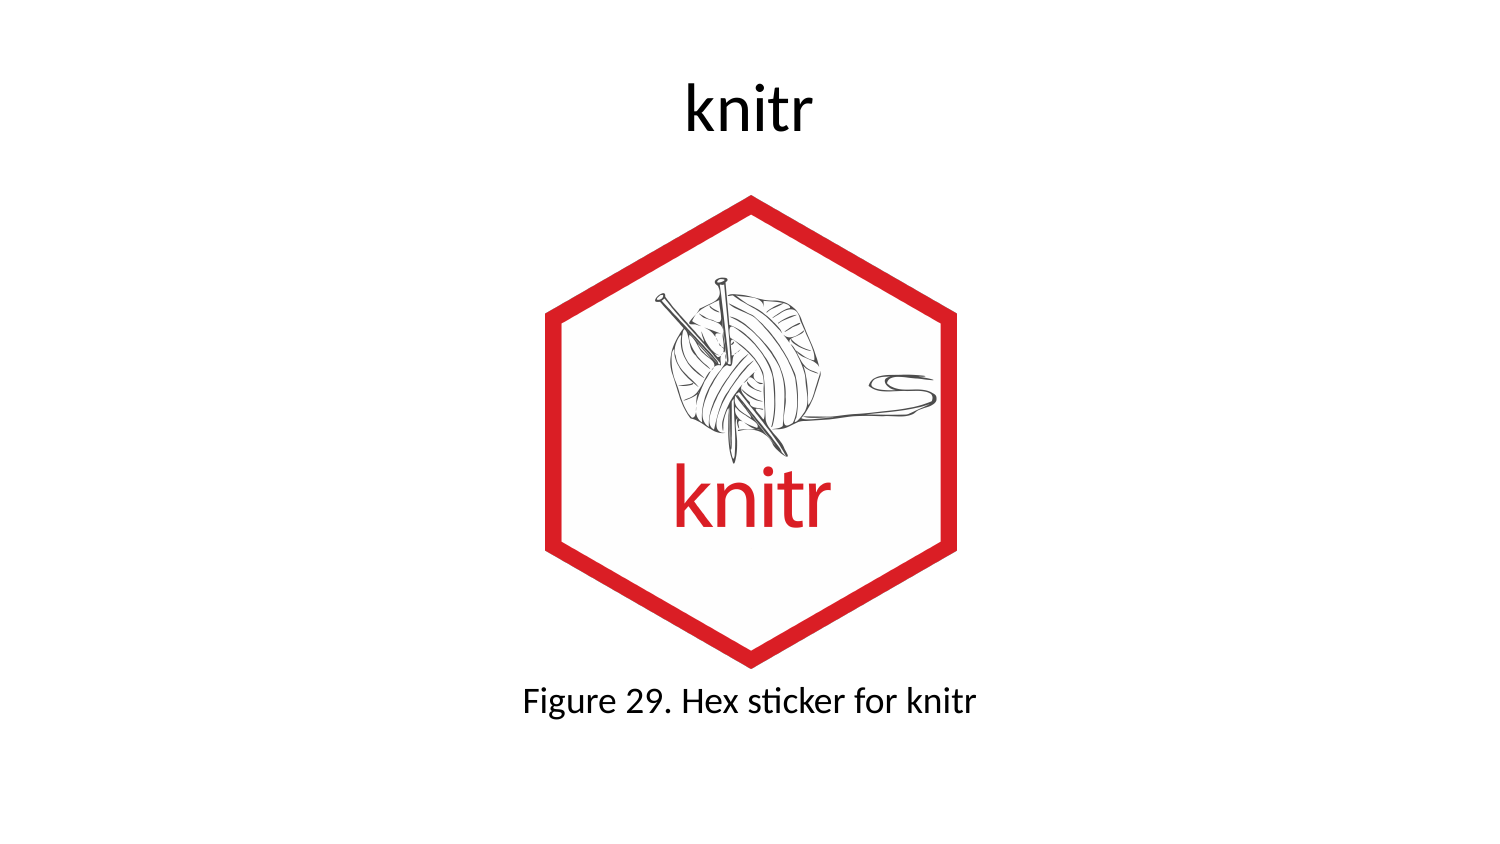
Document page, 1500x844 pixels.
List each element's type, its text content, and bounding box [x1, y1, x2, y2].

picture [545, 195, 957, 669]
text_box Figure 29. Hex sticker for knitr [74, 668, 1425, 753]
title knitr [75, 33, 1425, 175]
